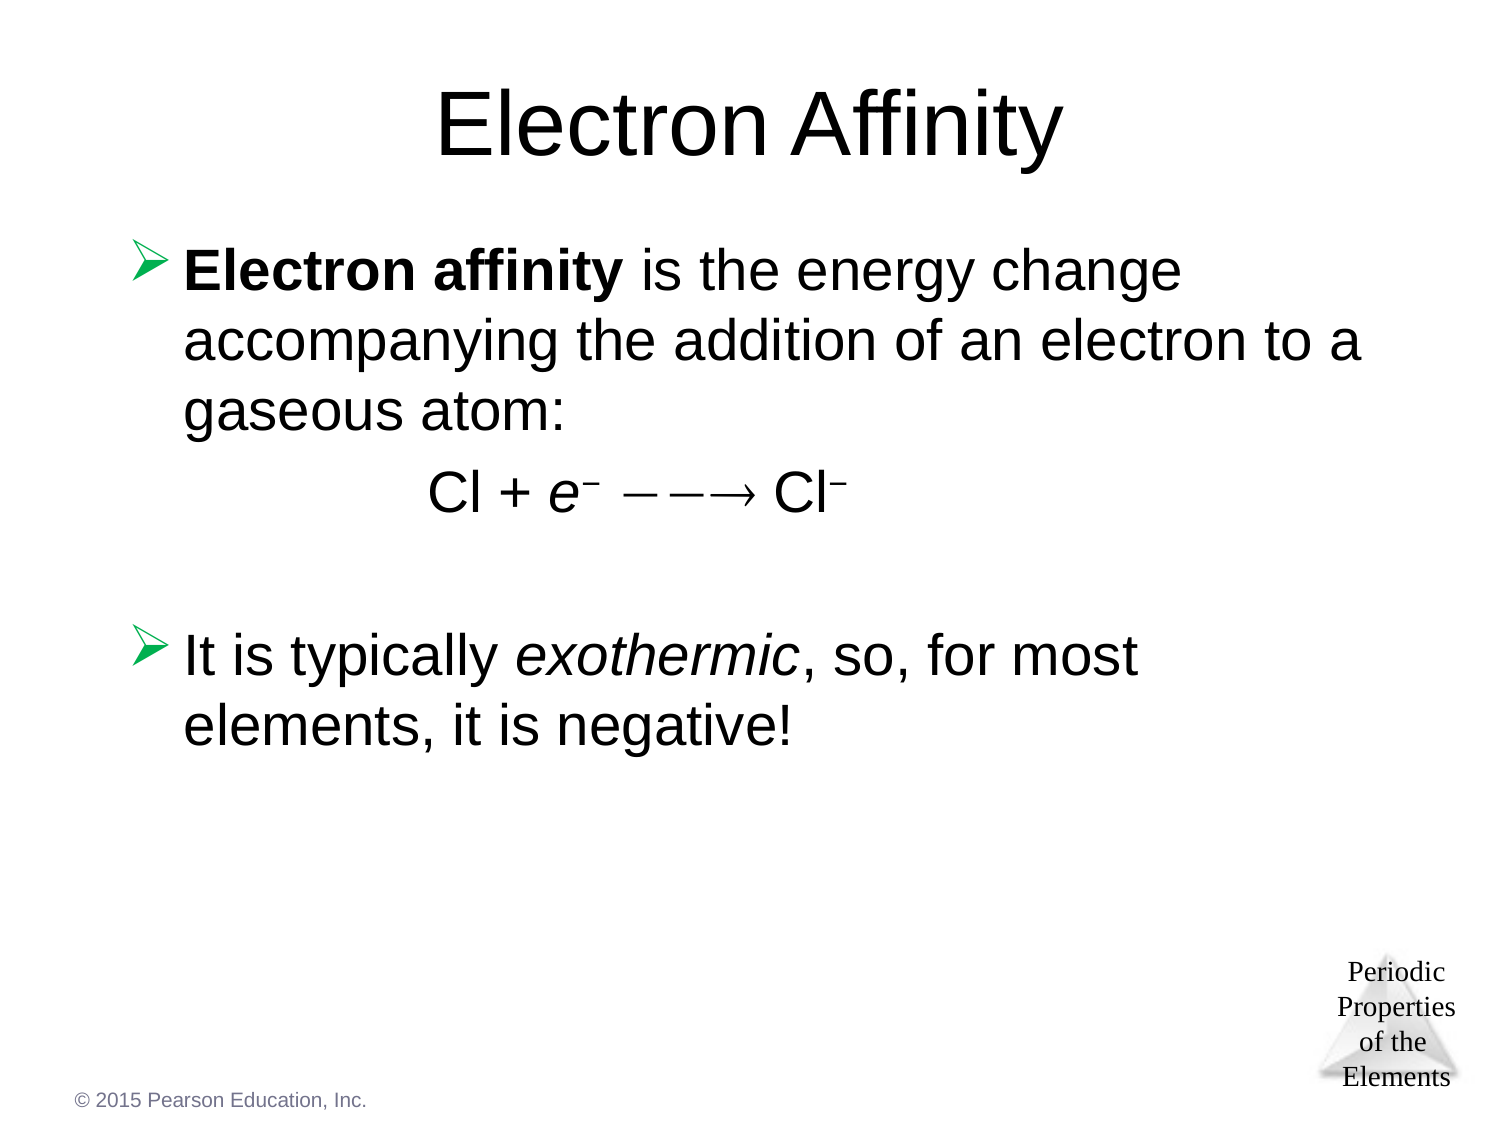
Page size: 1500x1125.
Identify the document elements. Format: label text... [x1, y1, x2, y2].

picture [1275, 899, 1500, 1125]
list Electron affinity is the energy change accompanying the addition of an electron to a gaseous atom: Cl + e−  Cl− It is typically exothermic, so, for most elements, it is negative! [112, 224, 1388, 813]
title Electron Affinity [0, 37, 1500, 200]
